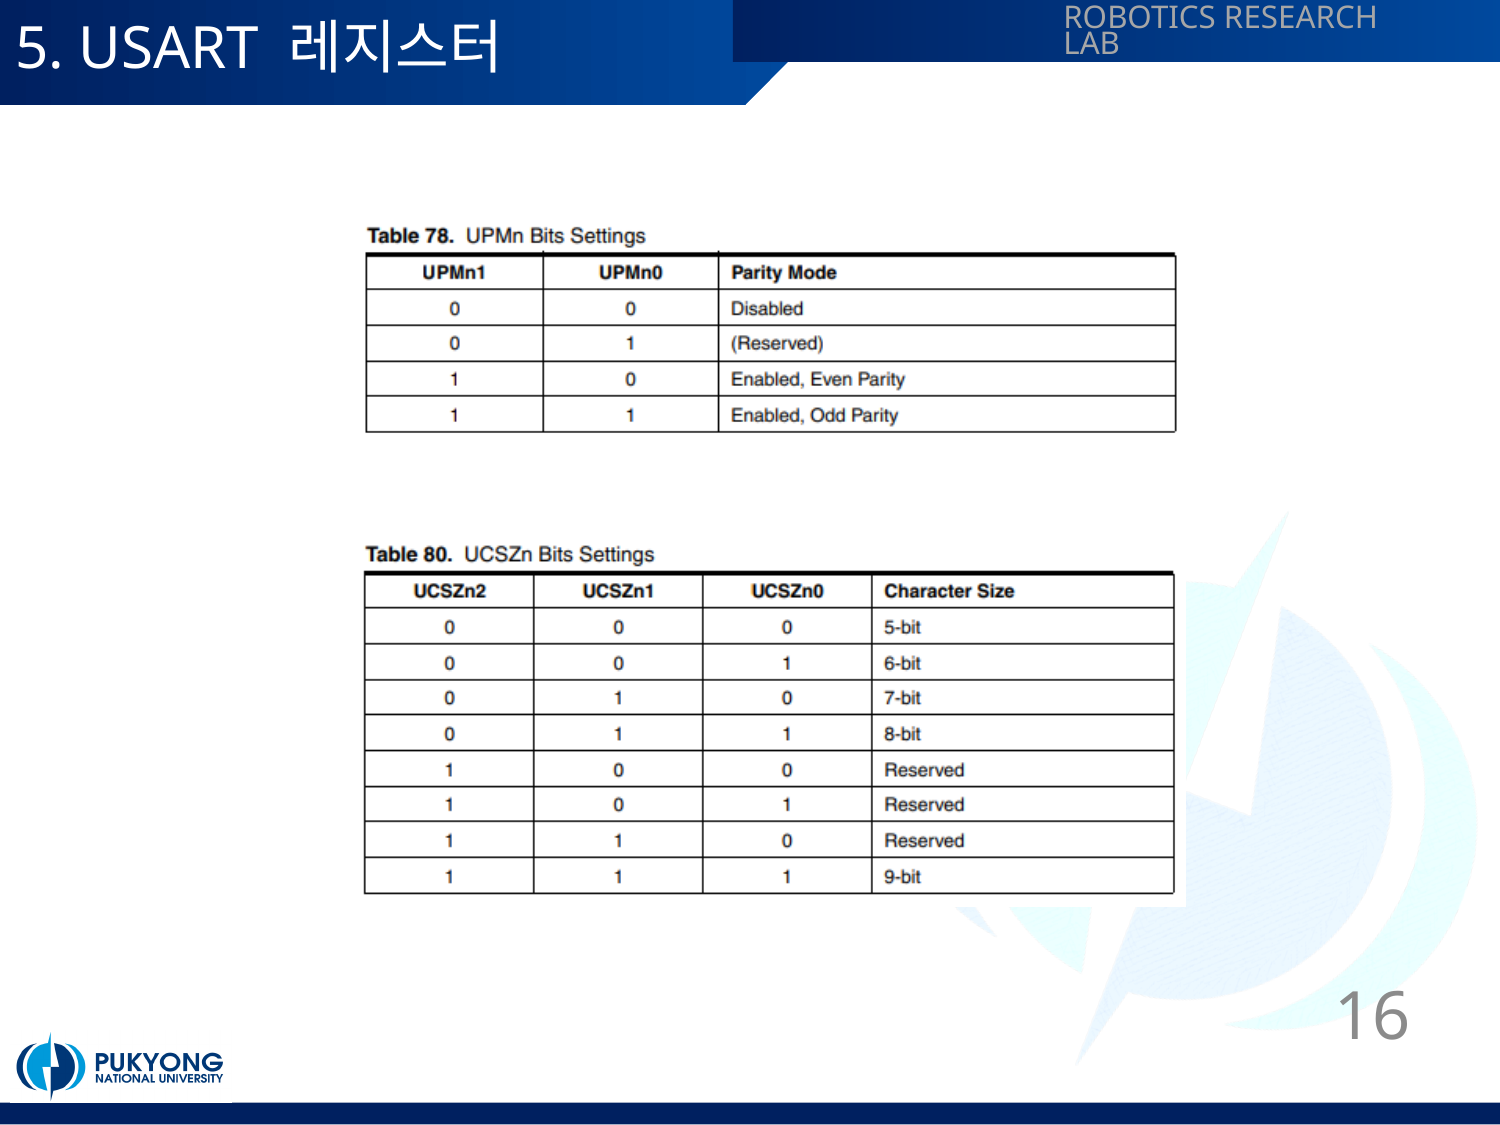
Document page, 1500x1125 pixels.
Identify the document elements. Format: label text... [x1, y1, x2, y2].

title 5. USART 레지스터 [0, 12, 733, 88]
picture [10, 1030, 232, 1103]
picture [358, 535, 1186, 907]
slide_number 16 [1088, 988, 1426, 1048]
picture [358, 218, 1194, 444]
